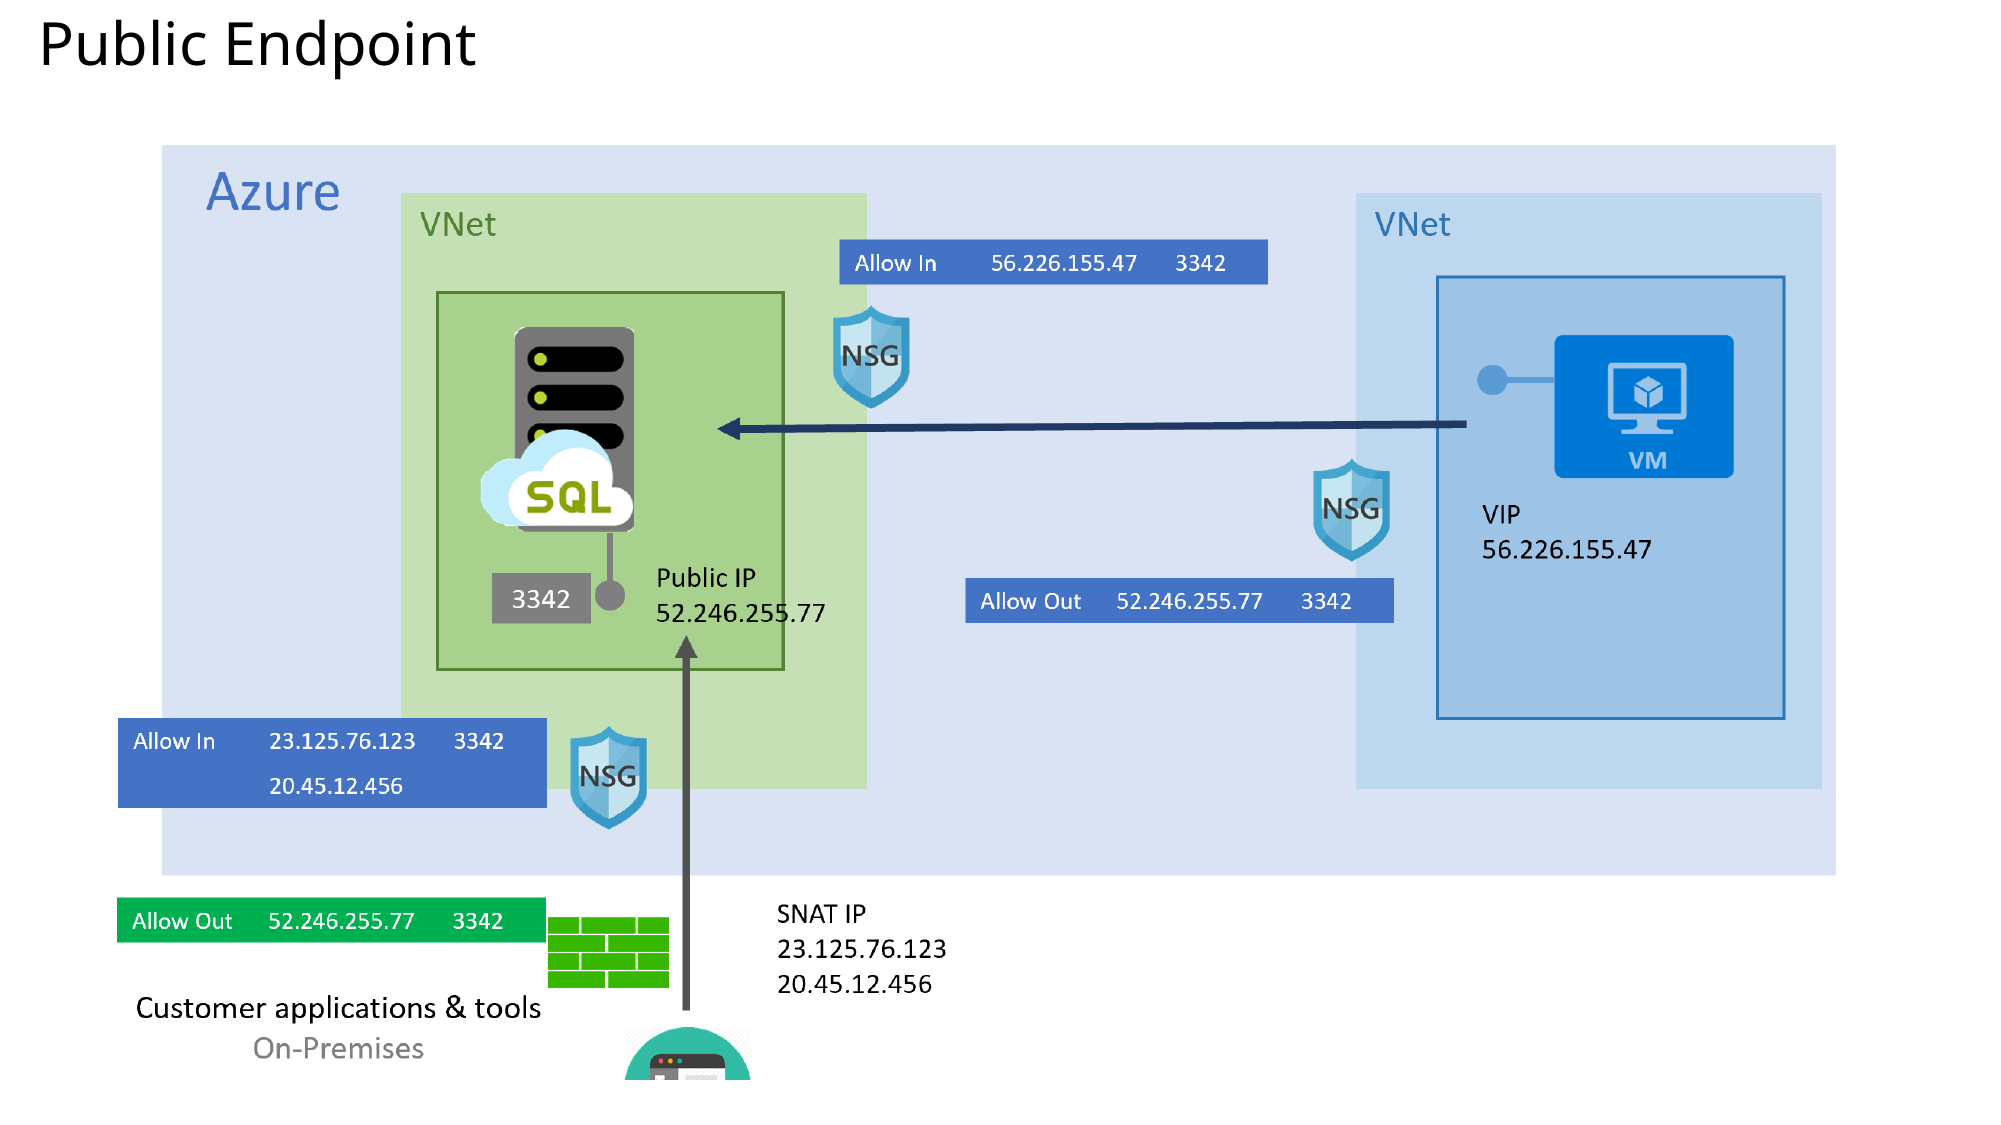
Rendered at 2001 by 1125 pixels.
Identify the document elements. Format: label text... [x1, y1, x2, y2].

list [110, 134, 1836, 1080]
title Public Endpoint [23, 6, 1977, 86]
